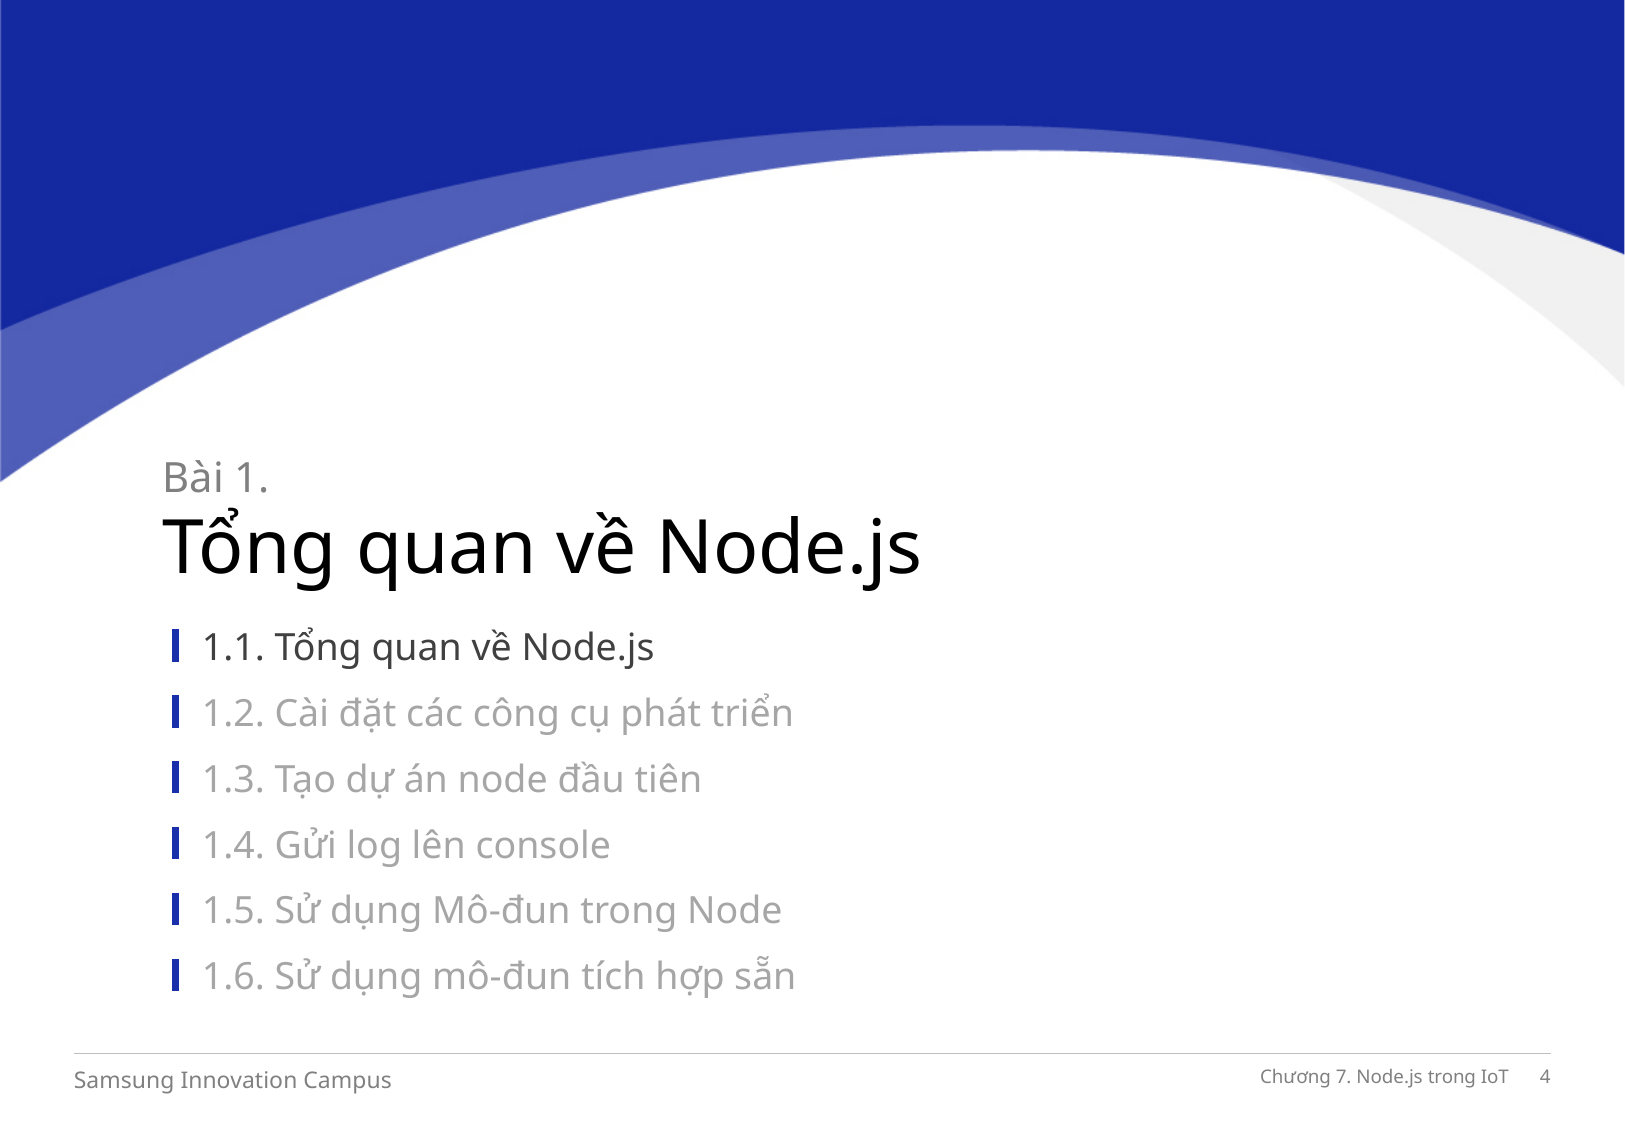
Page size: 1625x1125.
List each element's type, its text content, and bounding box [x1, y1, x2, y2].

text_box 1.1. Tổng quan về Node.js 1.2. Cài đặt các công cụ phát triển 1.3. Tạo dự án node đầu tiên 1.4. Gửi log lên console 1.5. Sử dụng Mô-đun trong Node 1.6. Sử dụng mô-đun tích hợp sẵn [172, 622, 1382, 998]
picture [0, 0, 1625, 1125]
text_box Tổng quan về Node.js [161, 497, 1532, 590]
text_box Bài 1. [161, 450, 1062, 502]
